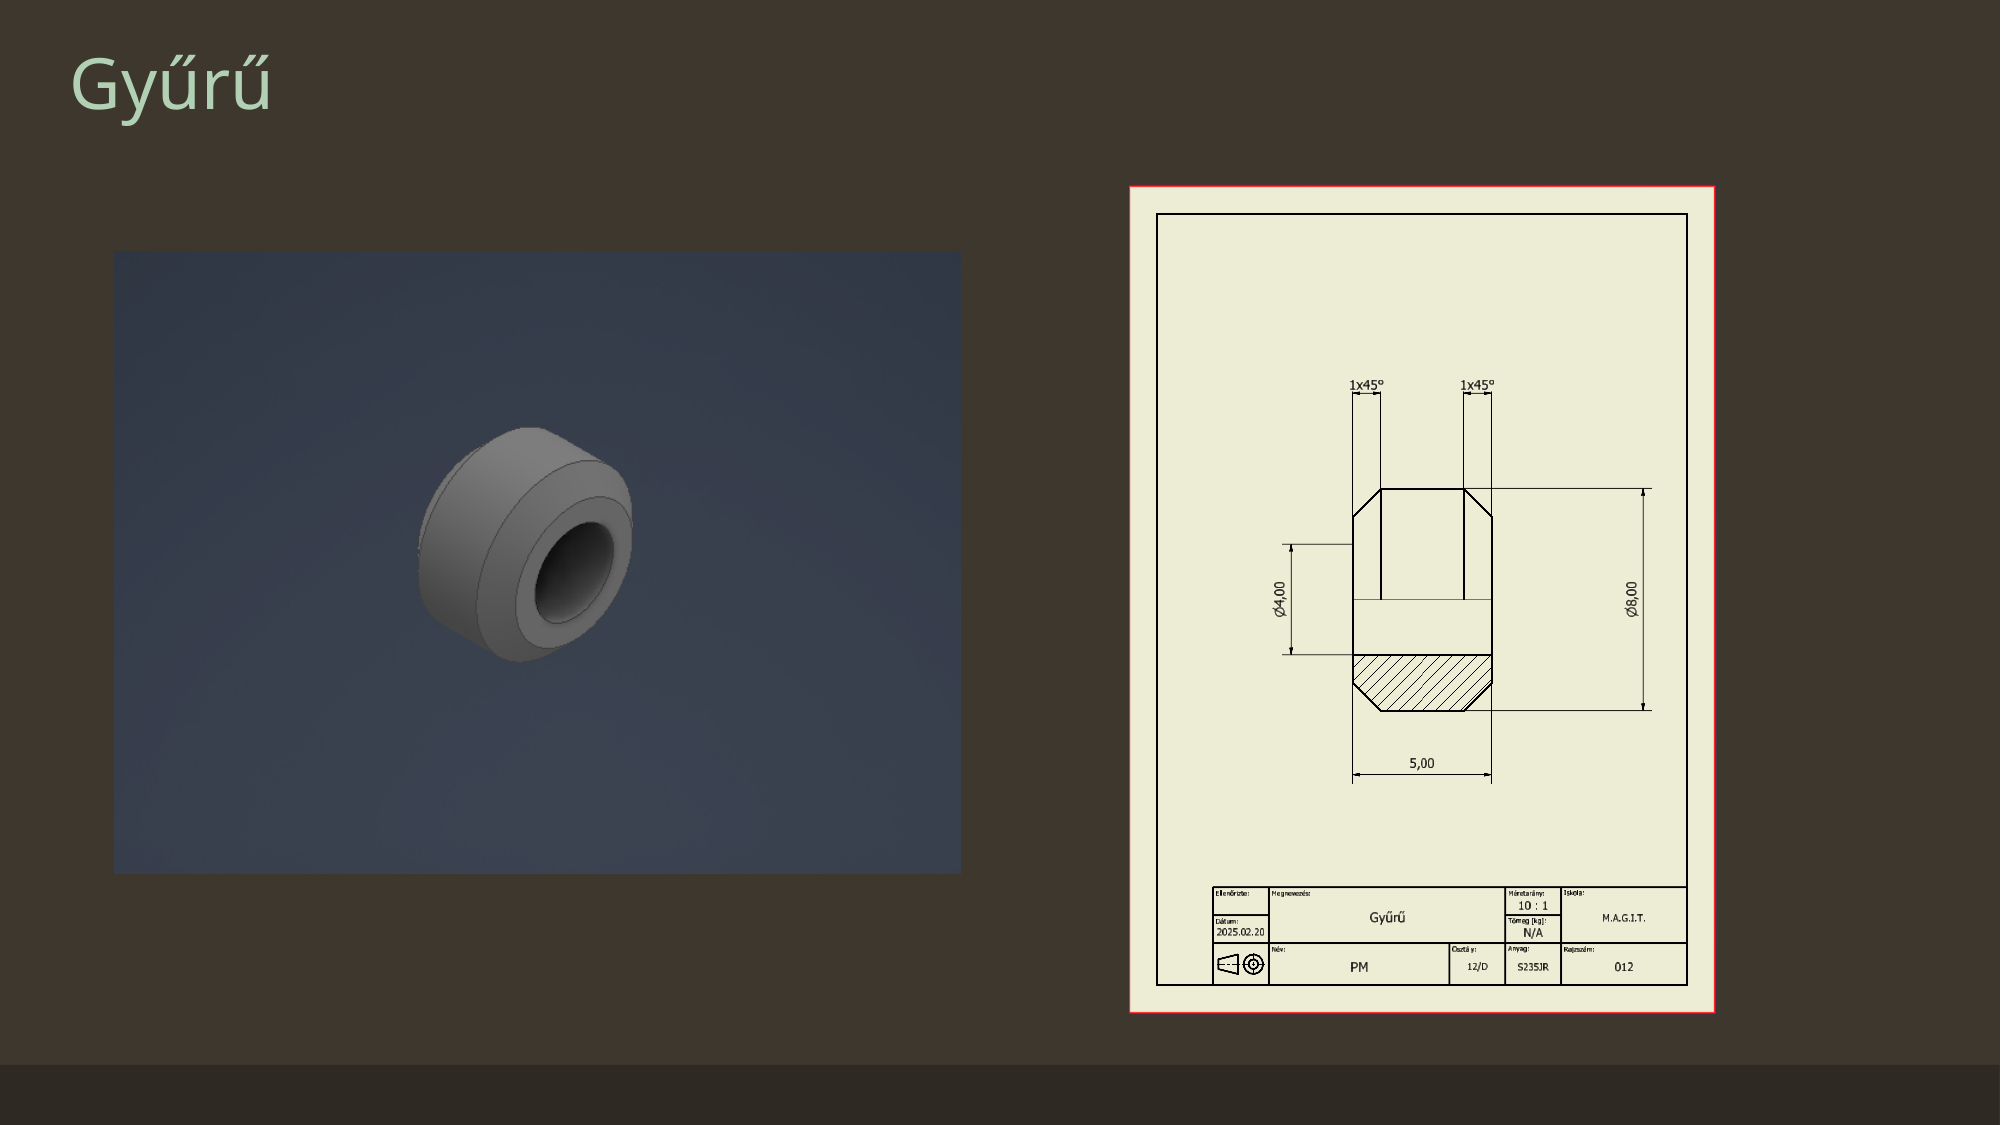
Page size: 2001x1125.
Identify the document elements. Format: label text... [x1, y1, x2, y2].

picture [1129, 184, 1717, 1015]
title Gyűrű [55, 0, 1780, 132]
picture [114, 251, 961, 874]
